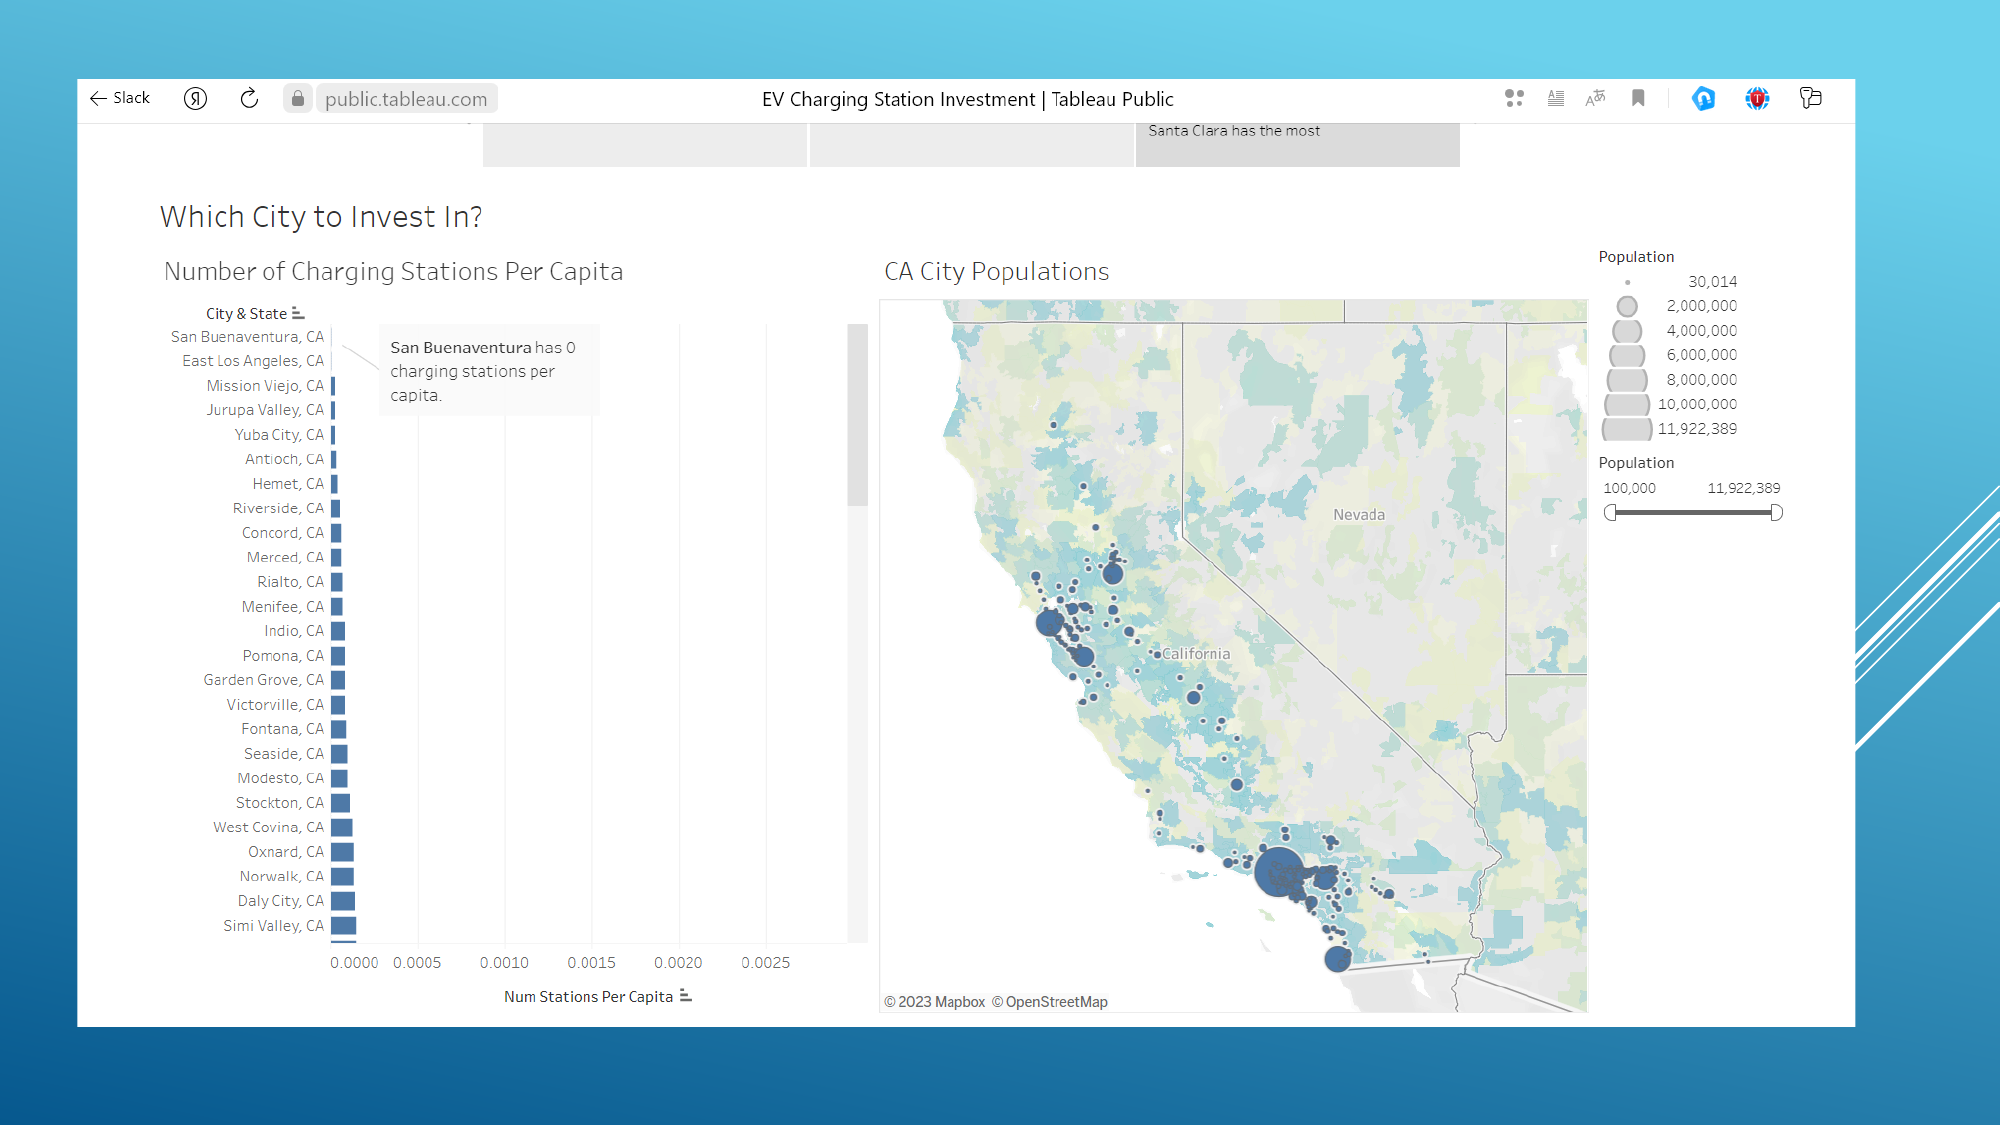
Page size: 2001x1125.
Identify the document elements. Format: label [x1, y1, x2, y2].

list [76, 79, 1856, 1027]
